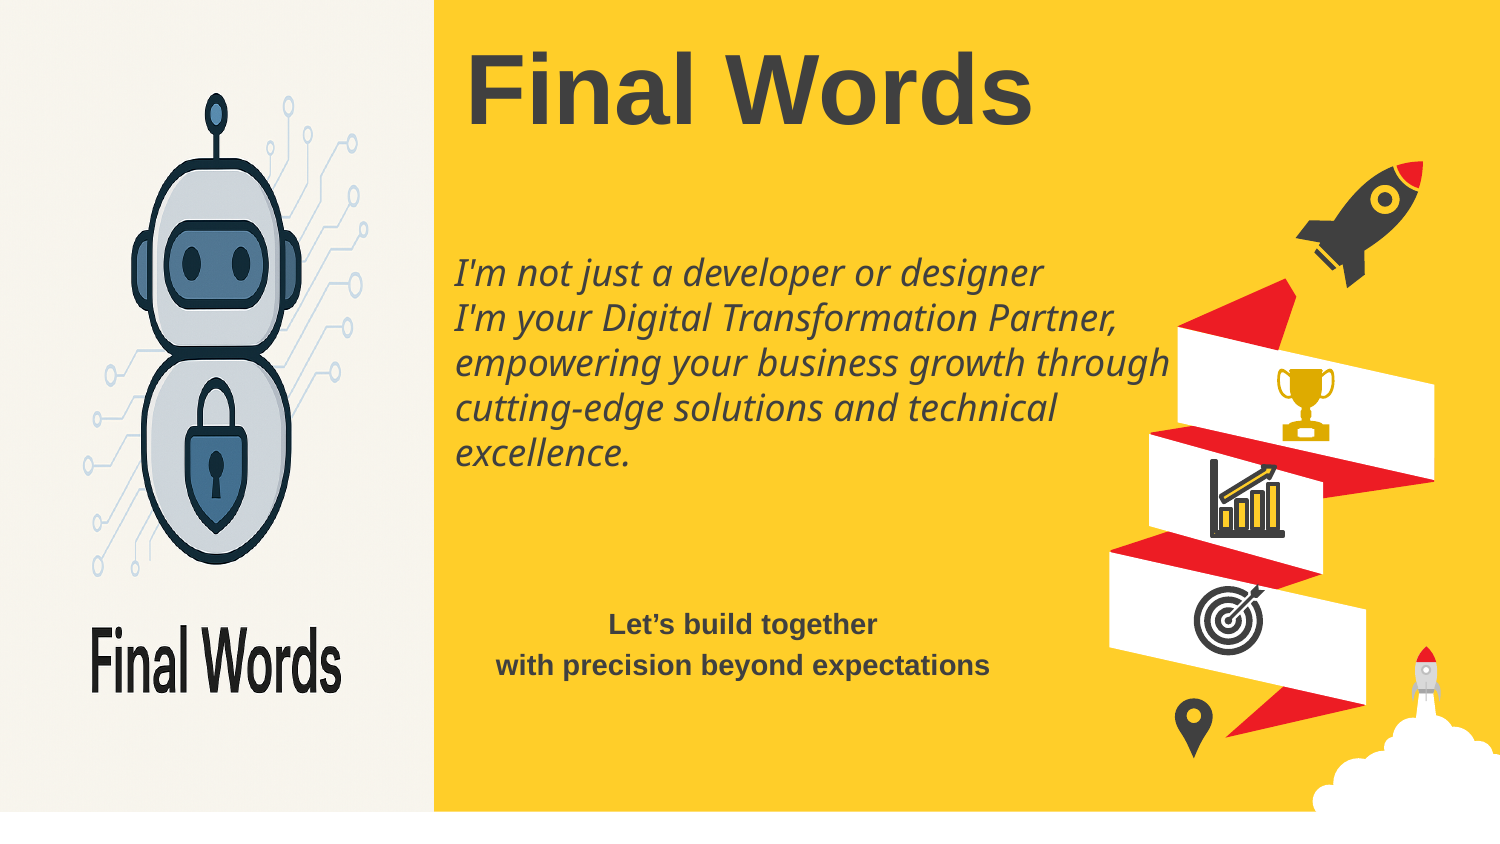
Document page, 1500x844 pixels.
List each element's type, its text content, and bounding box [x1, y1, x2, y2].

text_box I'm not just a developer or designer I'm your Digital Transformation Partner, empowering your business growth through cutting-edge solutions and technical excellence. [440, 241, 1195, 482]
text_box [788, 667, 801, 675]
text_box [914, 667, 920, 675]
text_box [831, 667, 842, 674]
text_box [703, 667, 717, 675]
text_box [509, 667, 516, 674]
list Let’s build together with precision beyond expectations [459, 619, 1028, 667]
picture [0, 0, 434, 812]
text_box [864, 667, 876, 675]
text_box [736, 667, 746, 680]
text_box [659, 667, 673, 675]
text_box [609, 667, 622, 675]
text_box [1333, 139, 1412, 276]
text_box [941, 667, 955, 675]
list Final Words [439, 20, 1500, 149]
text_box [847, 667, 861, 681]
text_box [906, 667, 913, 675]
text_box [498, 667, 505, 674]
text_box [814, 667, 826, 675]
text_box [1185, 746, 1202, 761]
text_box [923, 667, 929, 675]
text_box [720, 667, 732, 675]
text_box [565, 667, 578, 681]
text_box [1109, 278, 1435, 738]
